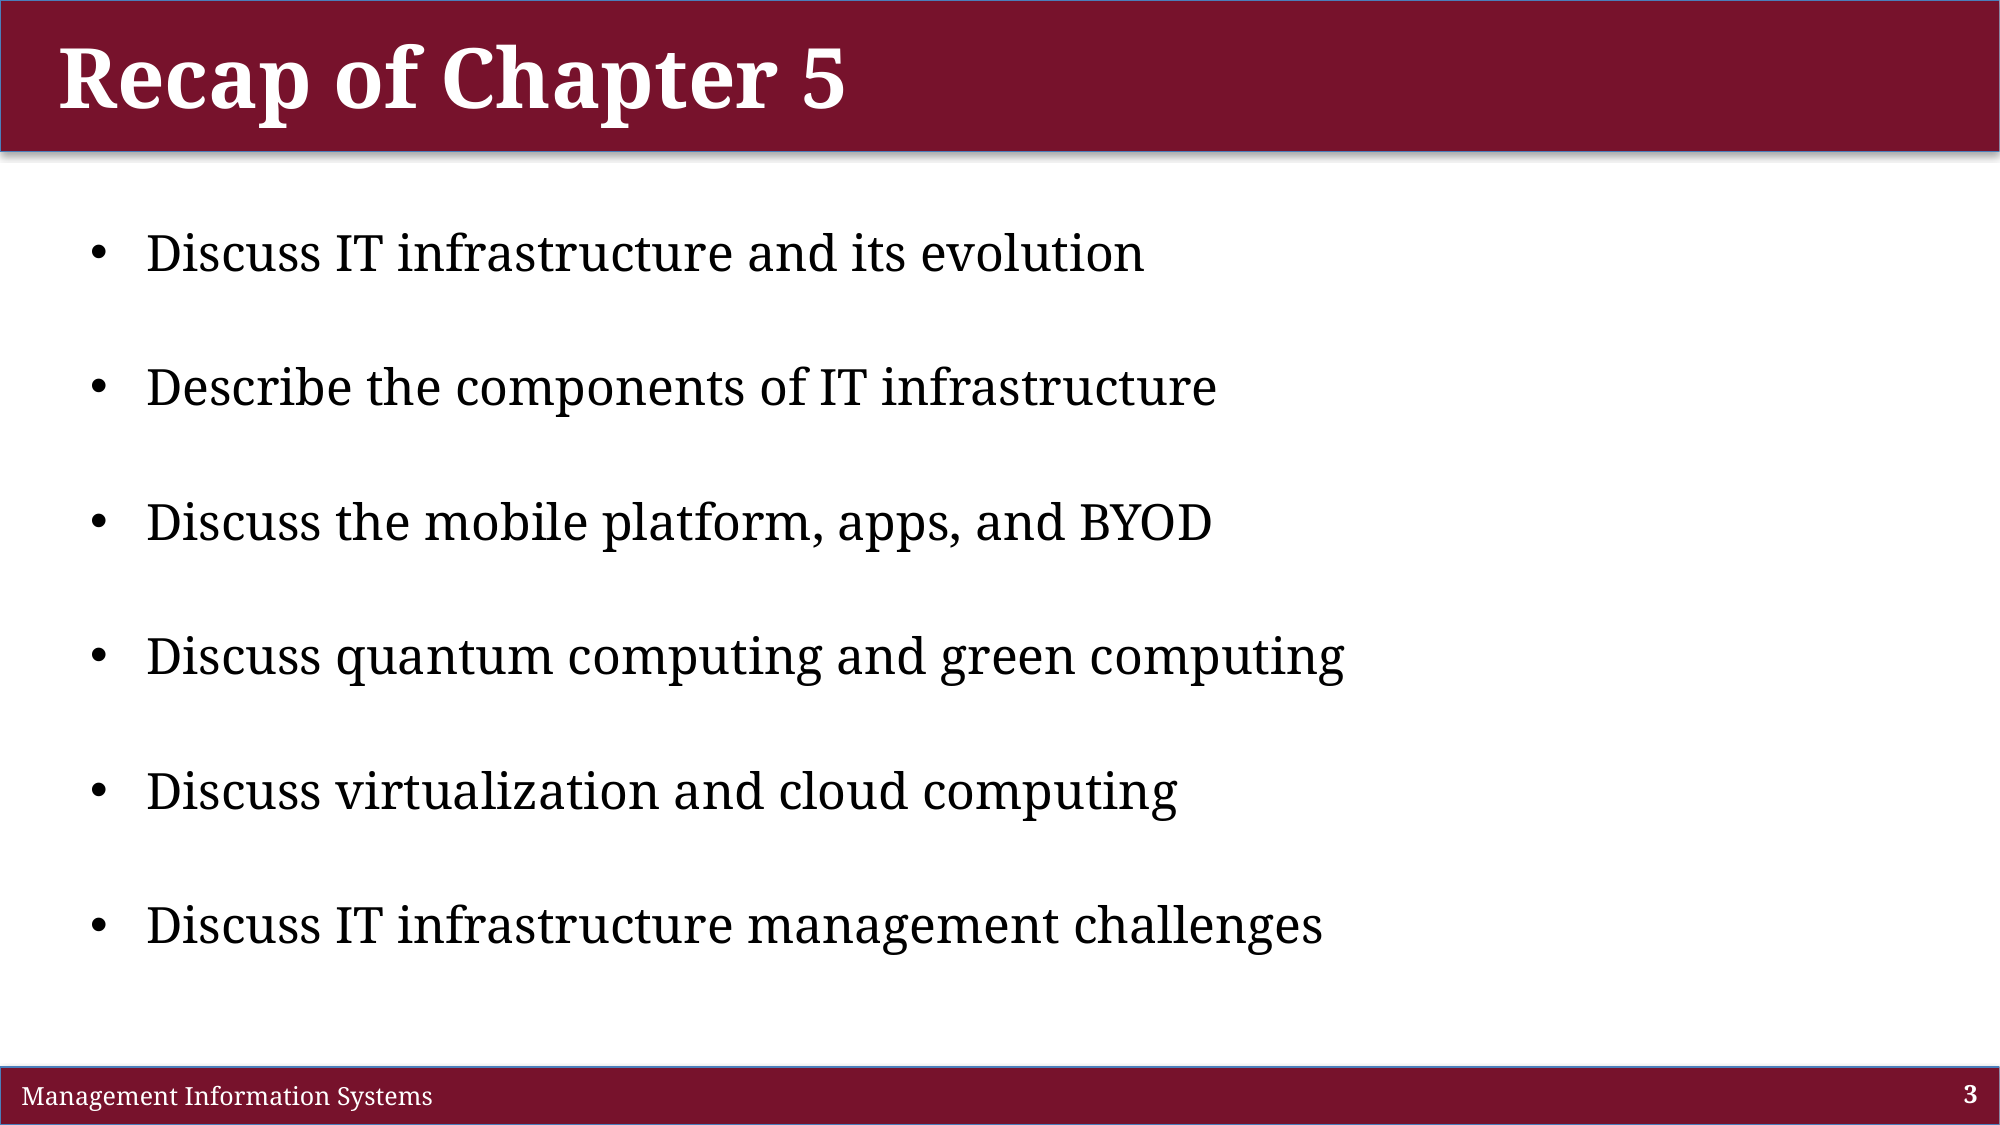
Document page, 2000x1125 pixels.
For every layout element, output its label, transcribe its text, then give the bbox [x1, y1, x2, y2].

footer Management Information Systems [0, 1066, 475, 1125]
list Discuss IT infrastructure and its evolution Describe the components of IT infrastructure Discuss the mobile platform, apps, and BYOD Discuss quantum computing and green computing Discuss virtualization and cloud computing Discuss IT infrastructure management challenges [75, 213, 1911, 1047]
text_box [475, 1066, 1649, 1125]
text_box Recap of Chapter 5 [0, 0, 2000, 152]
slide_number 3 [1649, 1066, 2000, 1125]
